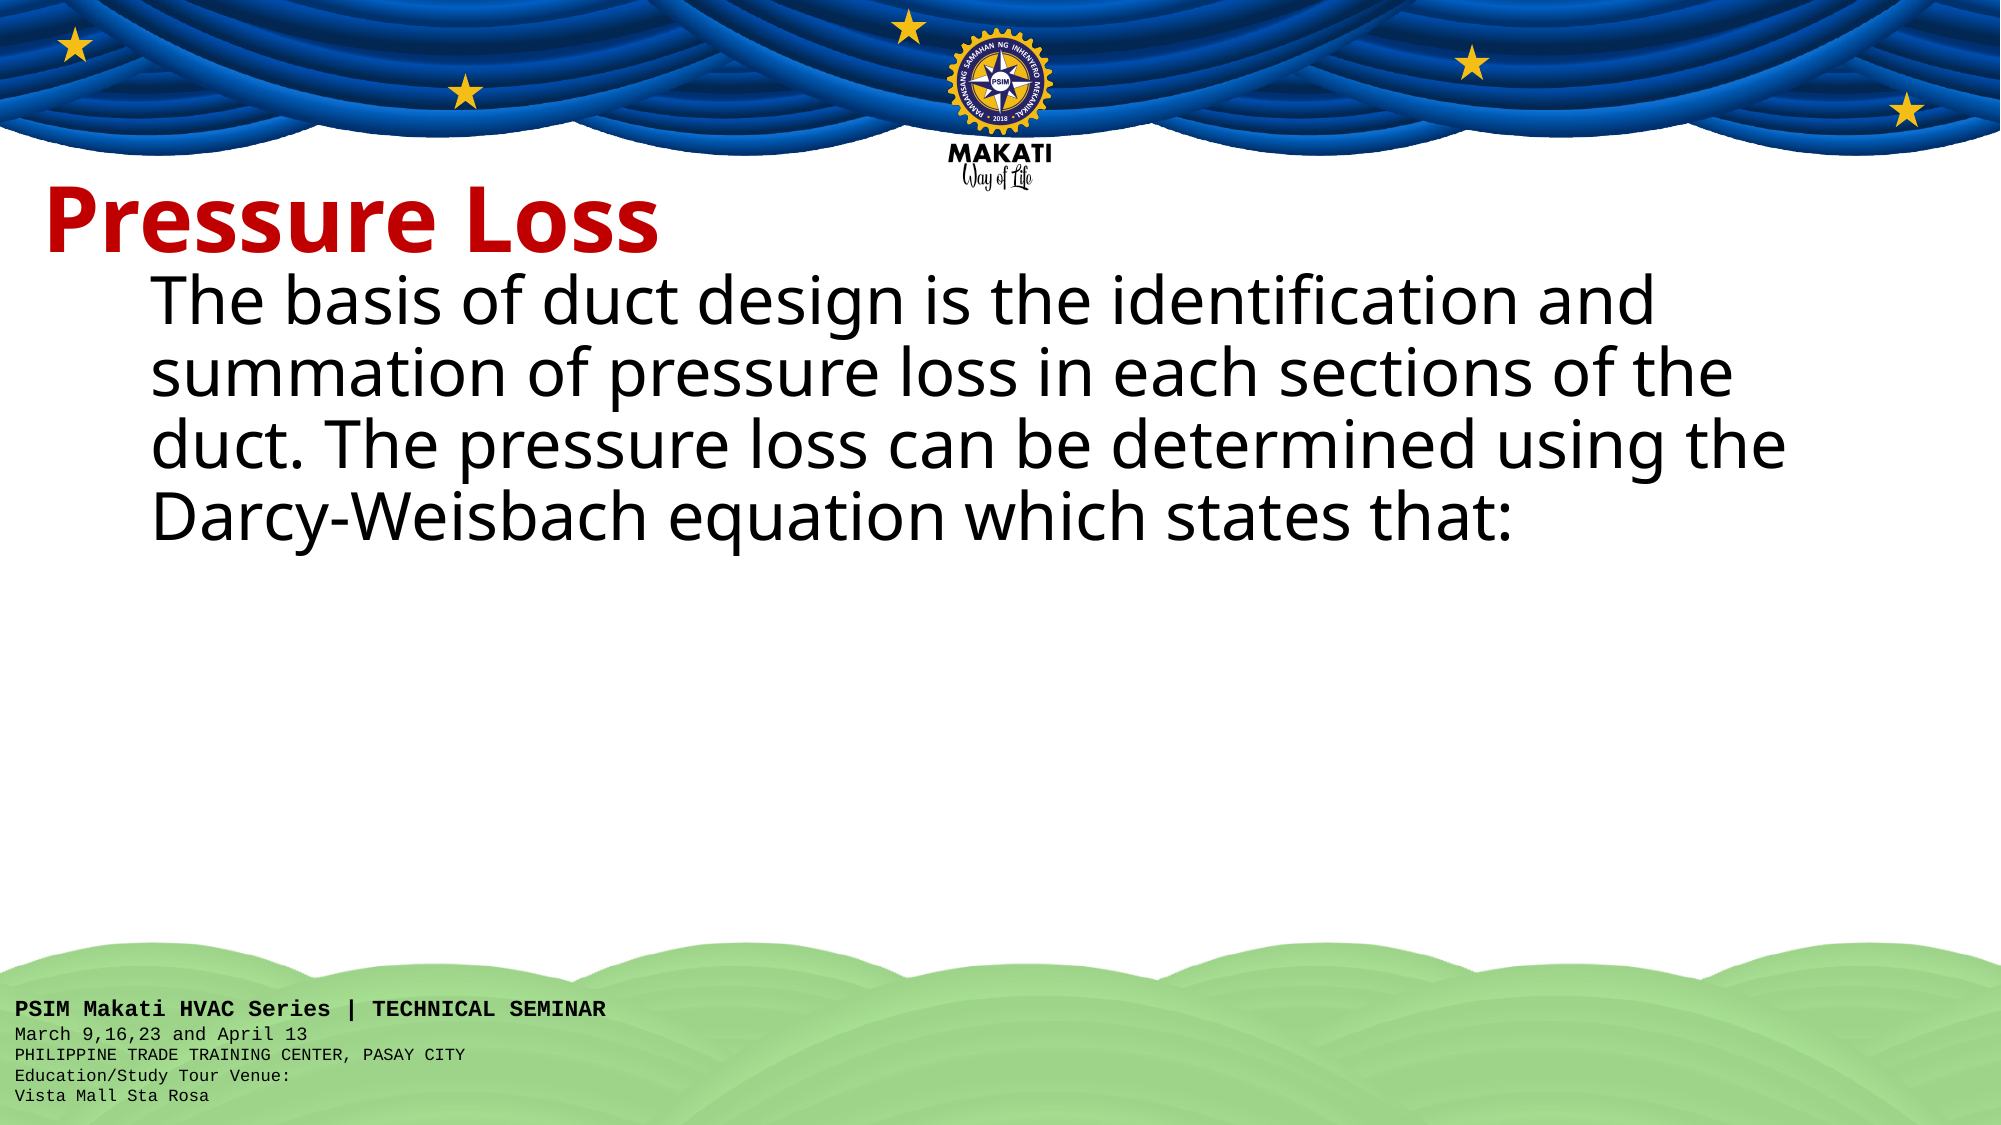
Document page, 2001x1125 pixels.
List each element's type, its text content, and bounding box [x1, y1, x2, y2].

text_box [936, 20, 1064, 204]
picture [0, 0, 2000, 160]
picture [0, 923, 2000, 1125]
text_box Pressure Loss [42, 160, 2000, 271]
